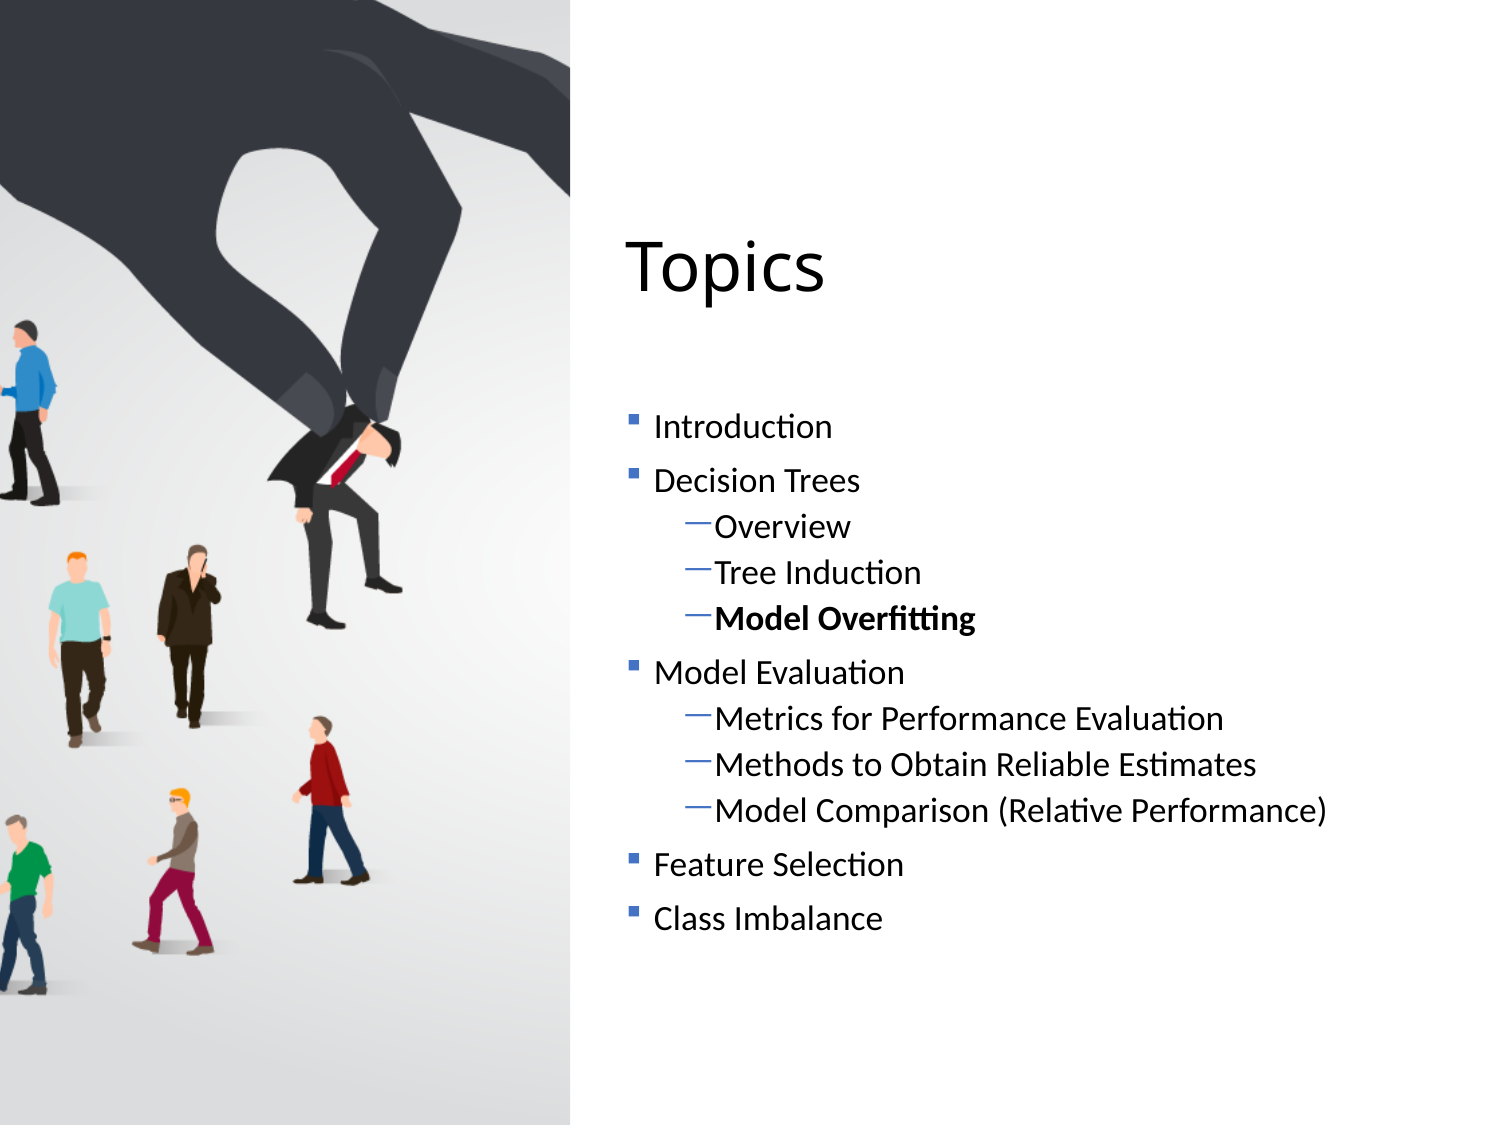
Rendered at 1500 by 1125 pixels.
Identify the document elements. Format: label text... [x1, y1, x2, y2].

picture [0, 0, 571, 1125]
title Topics [610, 103, 1422, 315]
list Introduction Decision Trees Overview Tree Induction Model Overfitting Model Evaluation Metrics for Performance Evaluation Methods to Obtain Reliable Estimates Model Comparison (Relative Performance) Feature Selection Class Imbalance [610, 399, 1422, 1021]
